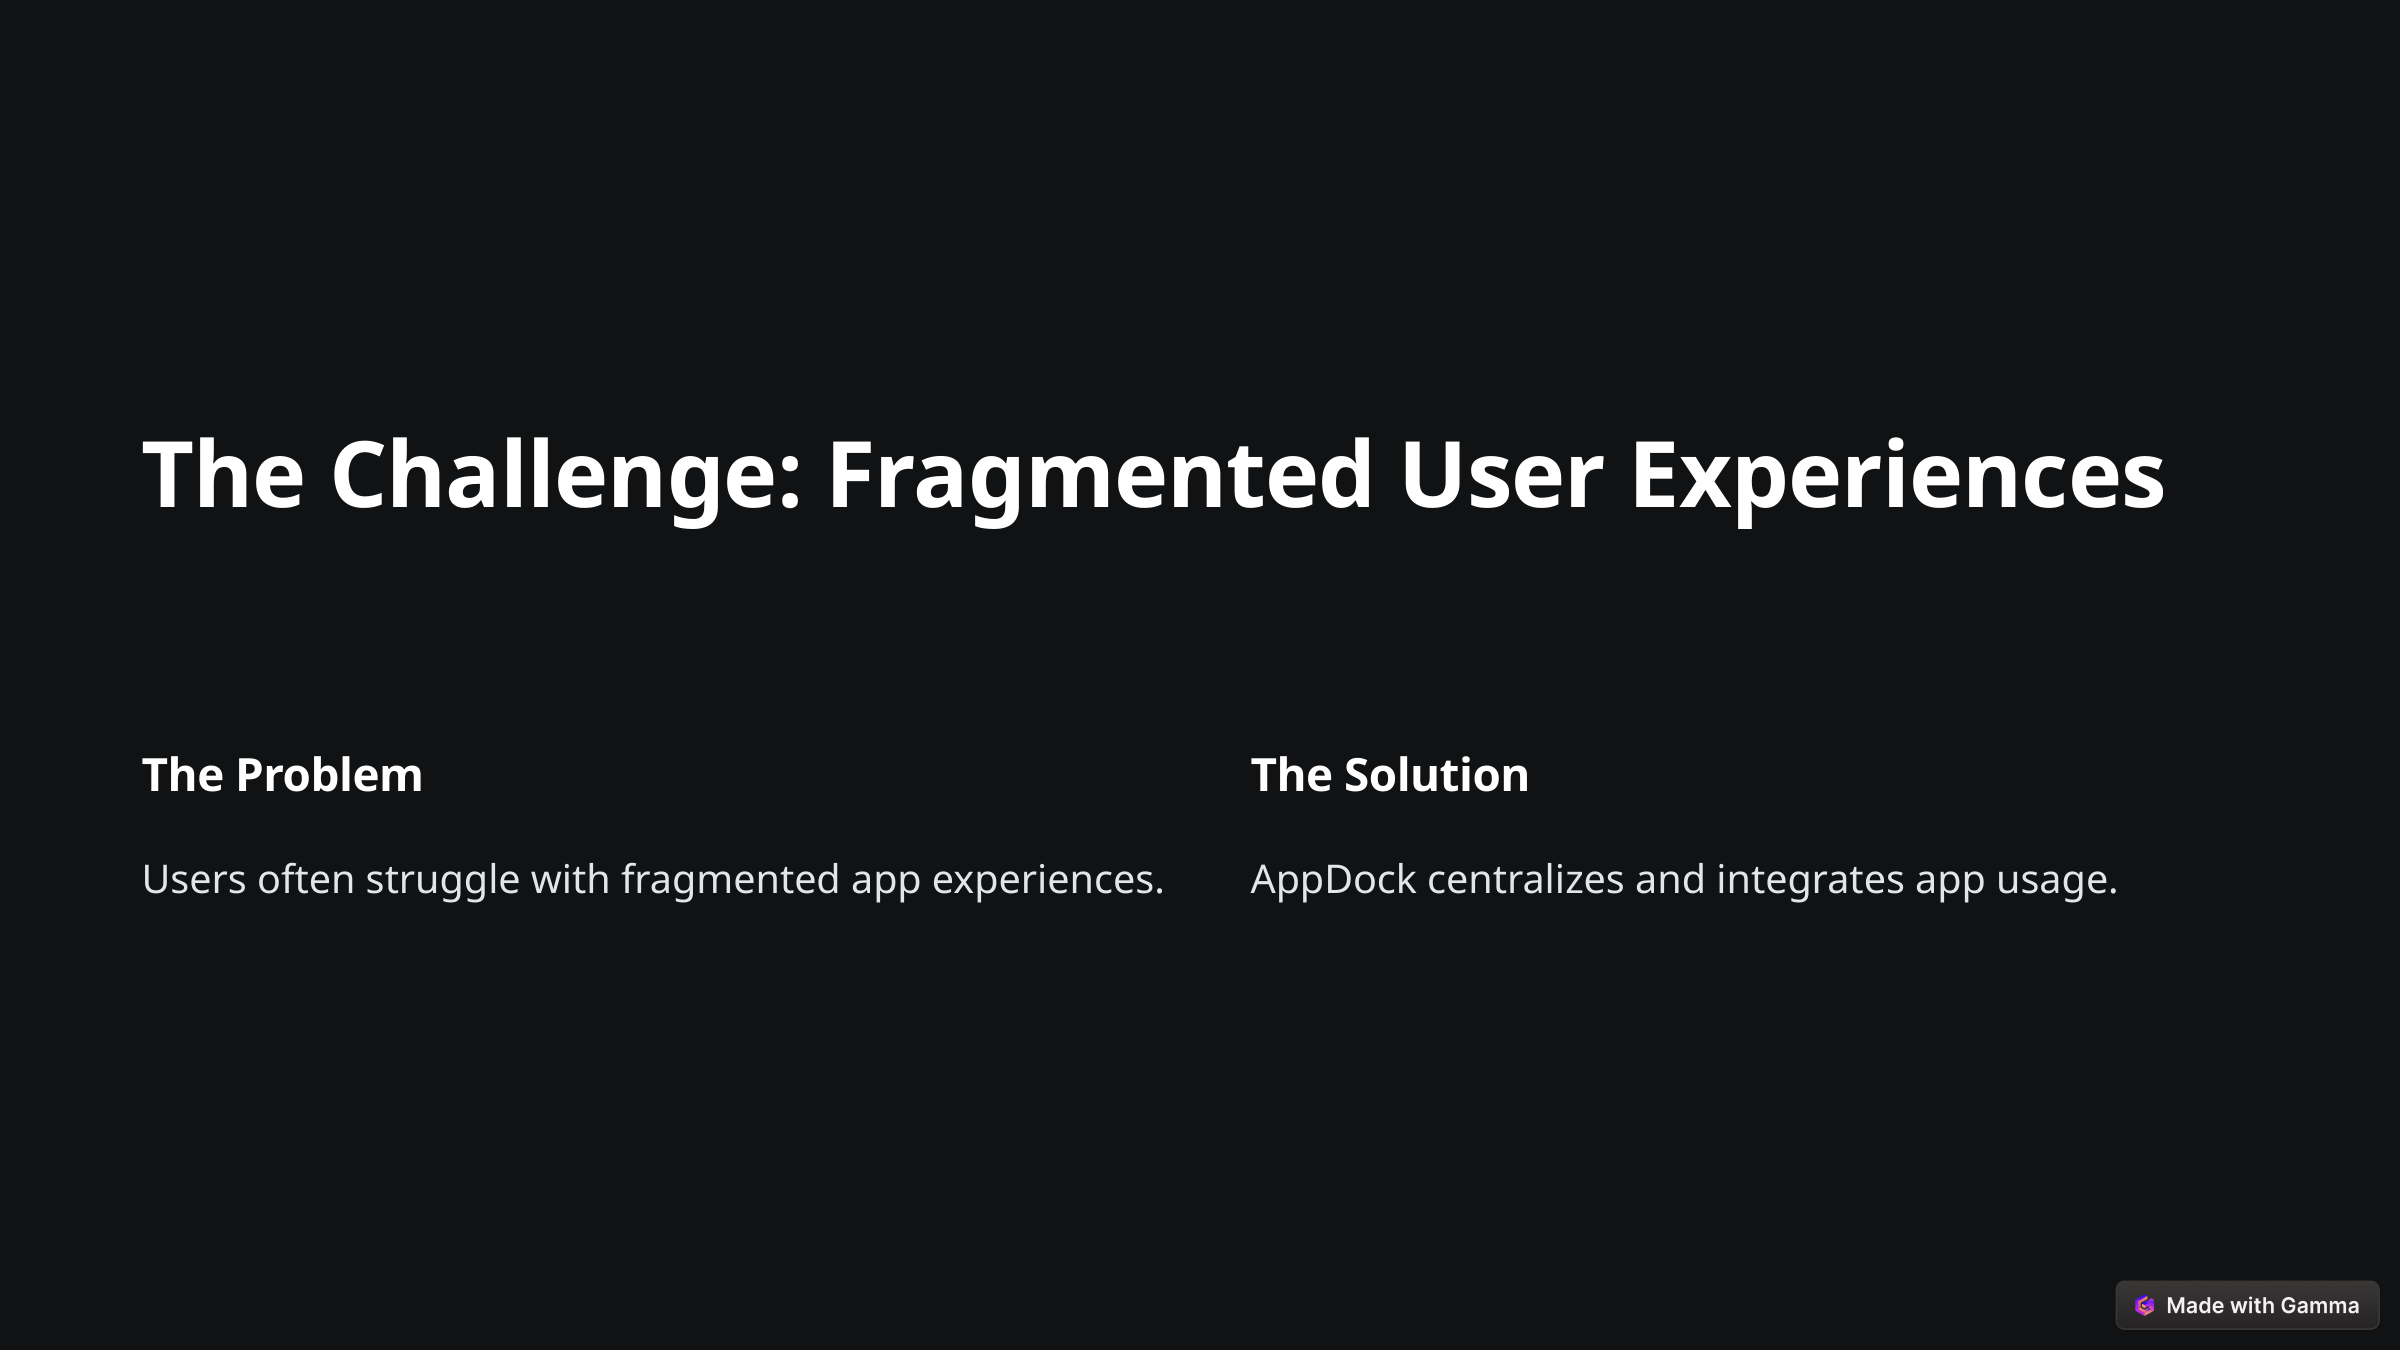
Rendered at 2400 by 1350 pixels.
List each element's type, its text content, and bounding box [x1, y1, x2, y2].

text_box The Solution [1250, 743, 1711, 801]
text_box The Problem [141, 743, 602, 801]
picture [2106, 1271, 2389, 1339]
text_box AppDock centralizes and integrates app usage. [1250, 841, 2260, 902]
text_box Users often struggle with fragmented app experiences. [141, 841, 1151, 902]
text_box The Challenge: Fragmented User Experiences [141, 411, 2259, 642]
